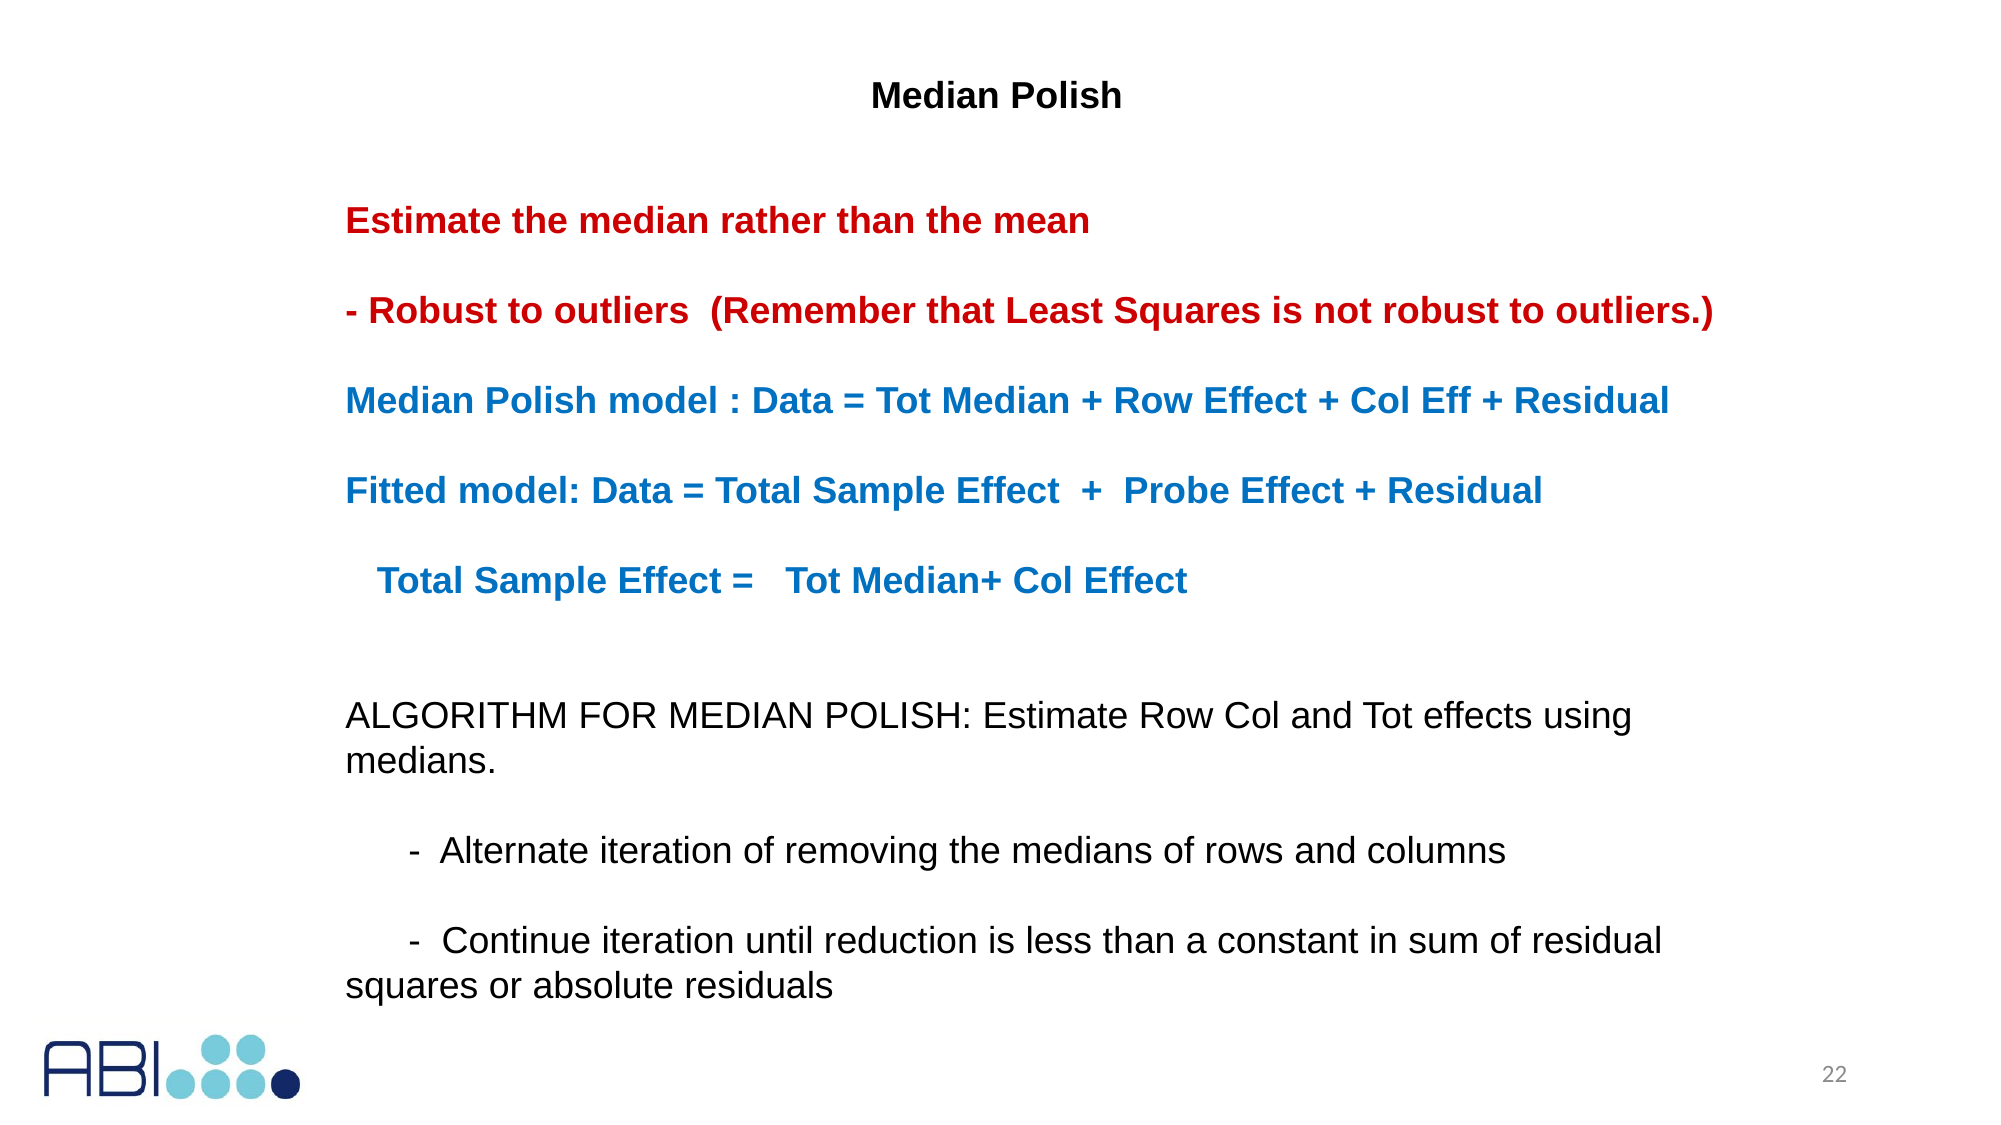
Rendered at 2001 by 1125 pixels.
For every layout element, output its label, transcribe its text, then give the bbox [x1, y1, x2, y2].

text_box Median Polish [856, 63, 1144, 124]
picture [30, 1018, 306, 1109]
text_box Estimate the median rather than the mean - Robust to outliers (Remember that Least Squares is not robust to outliers.) Median Polish model : Data = Tot Median + Row Effect + Col Eff + Residual Fitted model: Data = Total Sample Effect + Probe Effect + Residual Total Sample Effect = Tot Median+ Col Effect ALGORITHM FOR MEDIAN POLISH: Estimate Row Col and Tot effects using medians. - Alternate iteration of removing the medians of rows and columns - Continue iteration until reduction is less than a constant in sum of residual squares or absolute residuals [330, 188, 1758, 1059]
slide_number 22 [1412, 1042, 1863, 1103]
